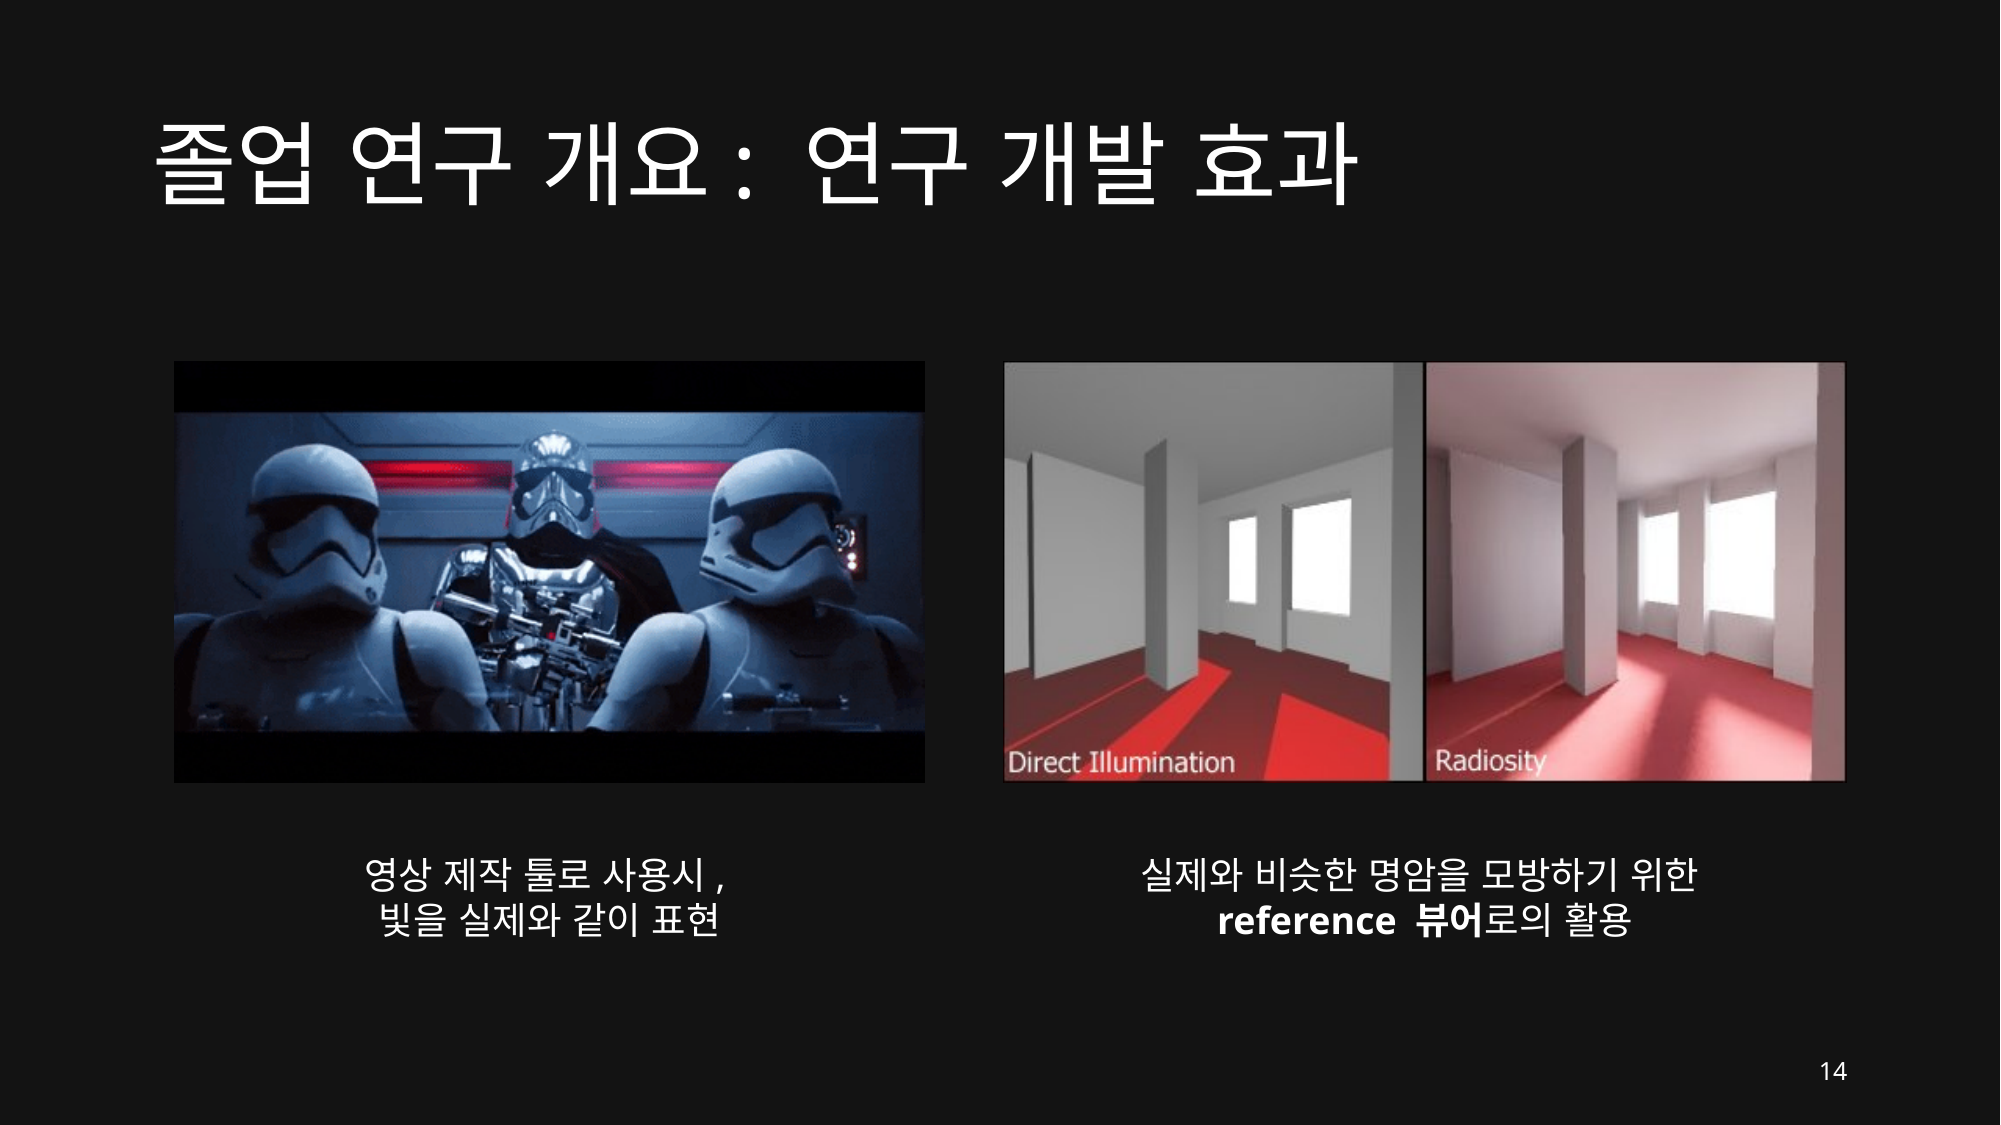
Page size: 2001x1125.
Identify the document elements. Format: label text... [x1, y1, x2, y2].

text_box 영상 제작 툴로 사용시, 빛을 실제와 같이 표현 [156, 844, 944, 950]
slide_number 14 [1412, 1042, 1863, 1103]
picture [1003, 360, 1847, 783]
picture [174, 360, 925, 783]
text_box 실제와 비슷한 명암을 모방하기 위한 reference 뷰어로의 활용 [987, 844, 1863, 950]
title 졸업 연구 개요: 연구 개발 효과 [137, 59, 1863, 278]
